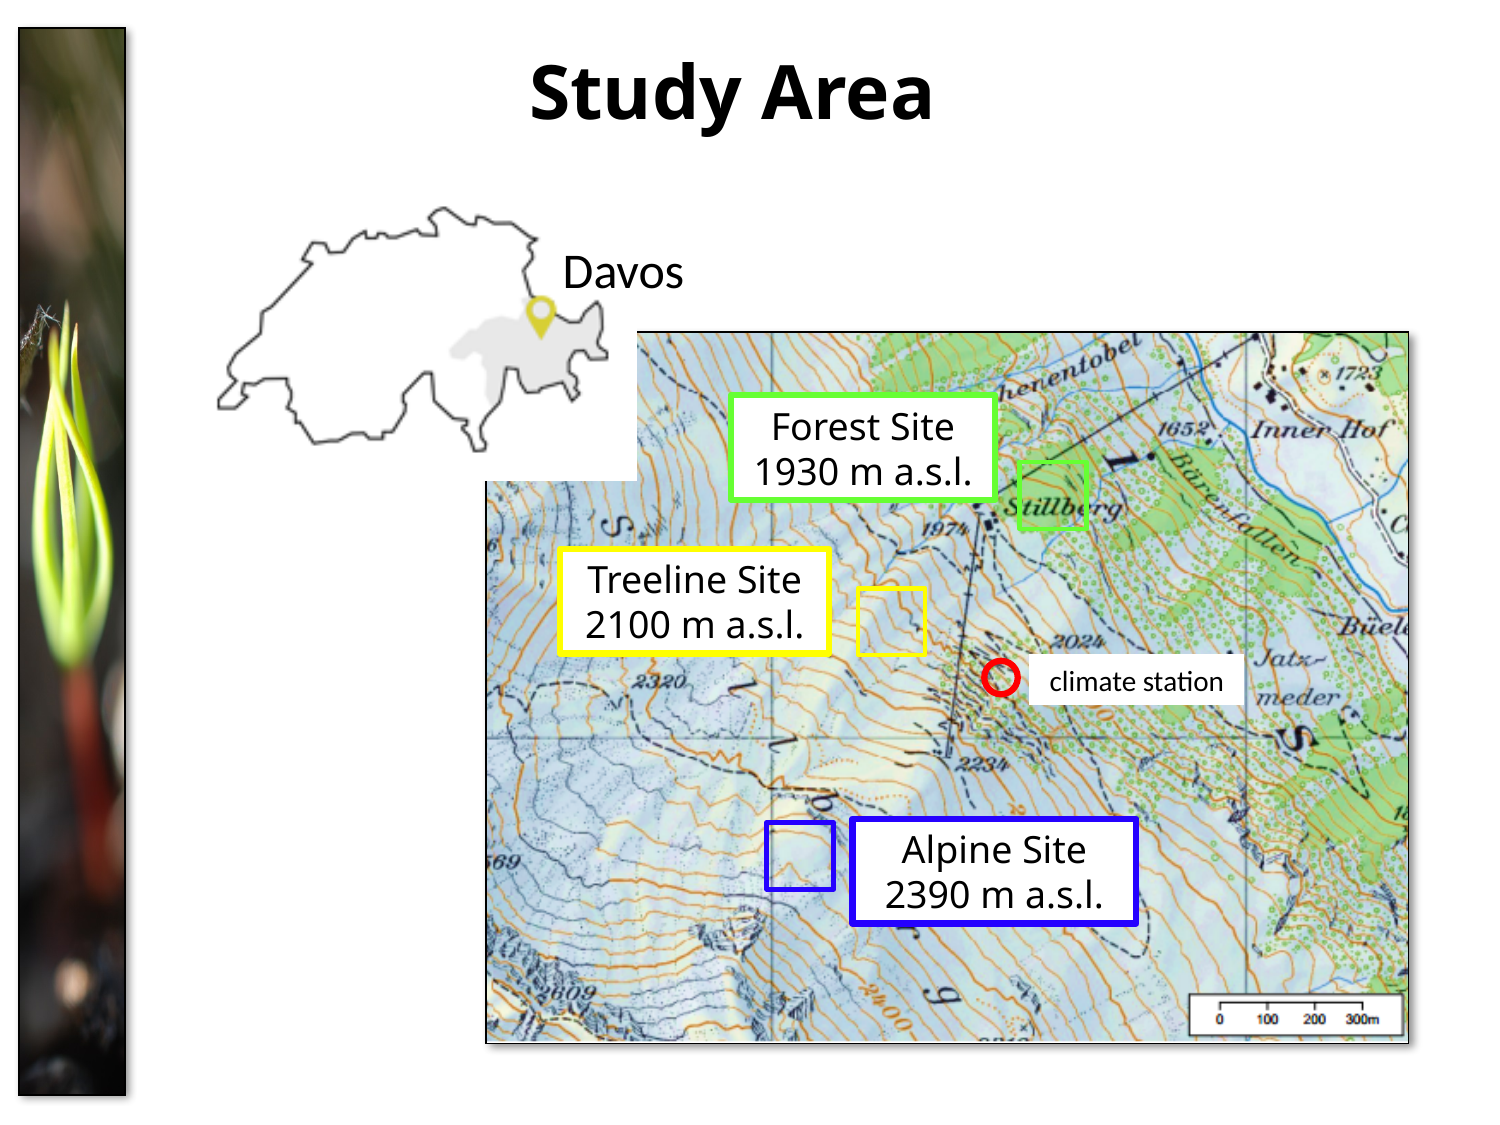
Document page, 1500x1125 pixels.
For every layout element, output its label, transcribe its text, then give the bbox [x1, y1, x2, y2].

text_box Davos [640, 230, 731, 306]
text_box Study Area [29, 0, 1436, 143]
picture [182, 184, 637, 482]
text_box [486, 332, 1409, 1044]
picture [19, 28, 125, 1095]
